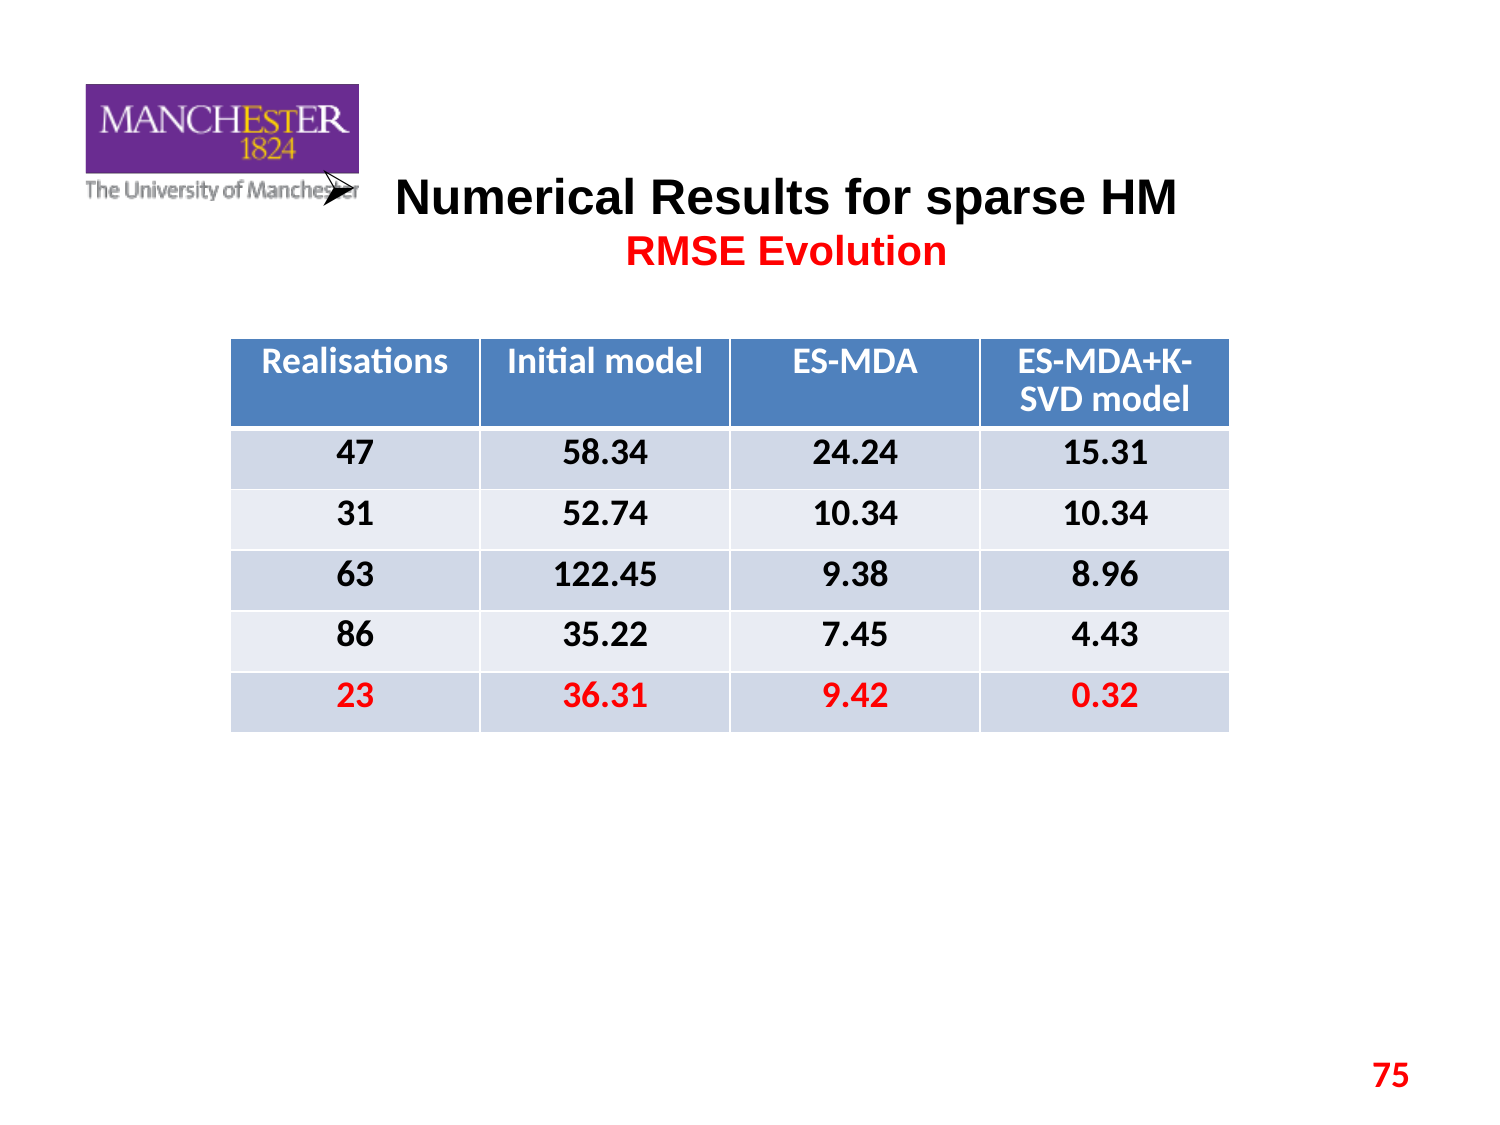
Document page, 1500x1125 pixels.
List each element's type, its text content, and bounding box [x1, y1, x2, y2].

table_header ES-MDA+K-SVD model [981, 339, 1229, 426]
table_header Realisations [231, 339, 479, 426]
table_cell 24.24 [731, 431, 979, 489]
table_cell 31 [231, 490, 479, 549]
table_cell 86 [231, 612, 479, 671]
table_header ES-MDA [731, 339, 979, 426]
table_cell 10.34 [981, 490, 1229, 549]
table_cell 58.34 [481, 431, 729, 489]
table_header Initial model [481, 339, 729, 426]
table_cell 52.74 [481, 490, 729, 549]
table_cell 35.22 [481, 612, 729, 671]
table_cell 36.31 [481, 673, 729, 732]
table_cell 8.96 [981, 551, 1229, 610]
title Numerical Results for sparse HM RMSE Evolution [76, 125, 1422, 314]
table_cell 4.43 [981, 612, 1229, 671]
table_cell 47 [231, 431, 479, 489]
table_cell 9.42 [731, 673, 979, 732]
table_cell 10.34 [731, 490, 979, 549]
table_cell 122.45 [481, 551, 729, 610]
table_cell 23 [231, 673, 479, 732]
table_cell 7.45 [731, 612, 979, 671]
table_cell 0.32 [981, 673, 1229, 732]
slide_number 75 [1074, 1042, 1425, 1103]
table_cell 63 [231, 551, 479, 610]
table_cell 9.38 [731, 551, 979, 610]
table_cell 15.31 [981, 431, 1229, 489]
